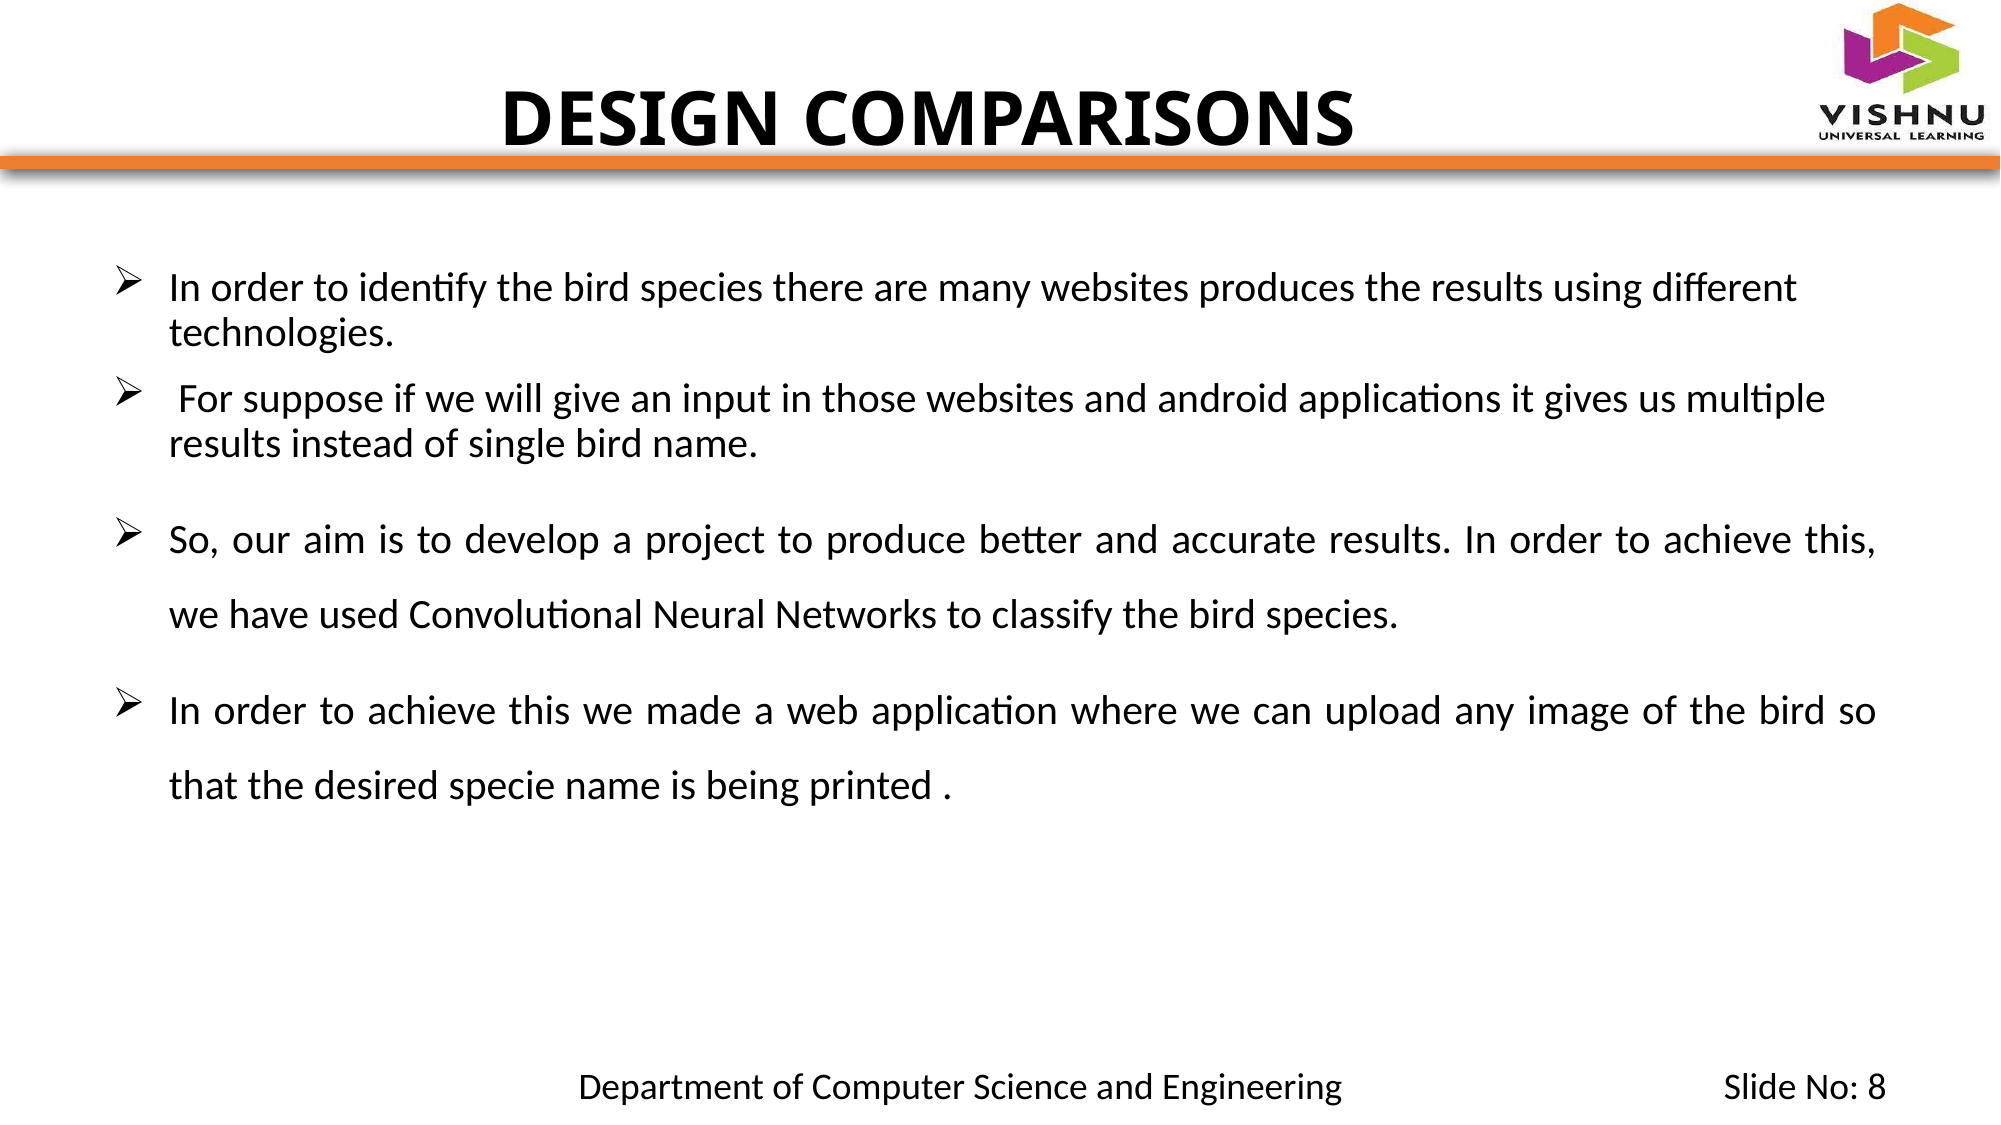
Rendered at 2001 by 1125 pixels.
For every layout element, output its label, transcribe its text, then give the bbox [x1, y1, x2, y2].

text_box [0, 155, 2000, 170]
picture [1803, 0, 2000, 142]
title DESIGN COMPARISONS [97, 6, 1500, 142]
text_box Department of Computer Science and Engineering Slide No: 8 [0, 1054, 2000, 1115]
subtitle In order to identify the bird species there are many websites produces the results using different technologies. For suppose if we will give an input in those websites and android applications it gives us multiple results instead of single bird name. So, our aim is to develop a project to produce better and accurate results. In order to achieve this, we have used Convolutional Neural Networks to classify the bird species. In order to achieve this we made a web application where we can upload any image of the bird so that the desired specie name is being printed . [97, 258, 1893, 1034]
